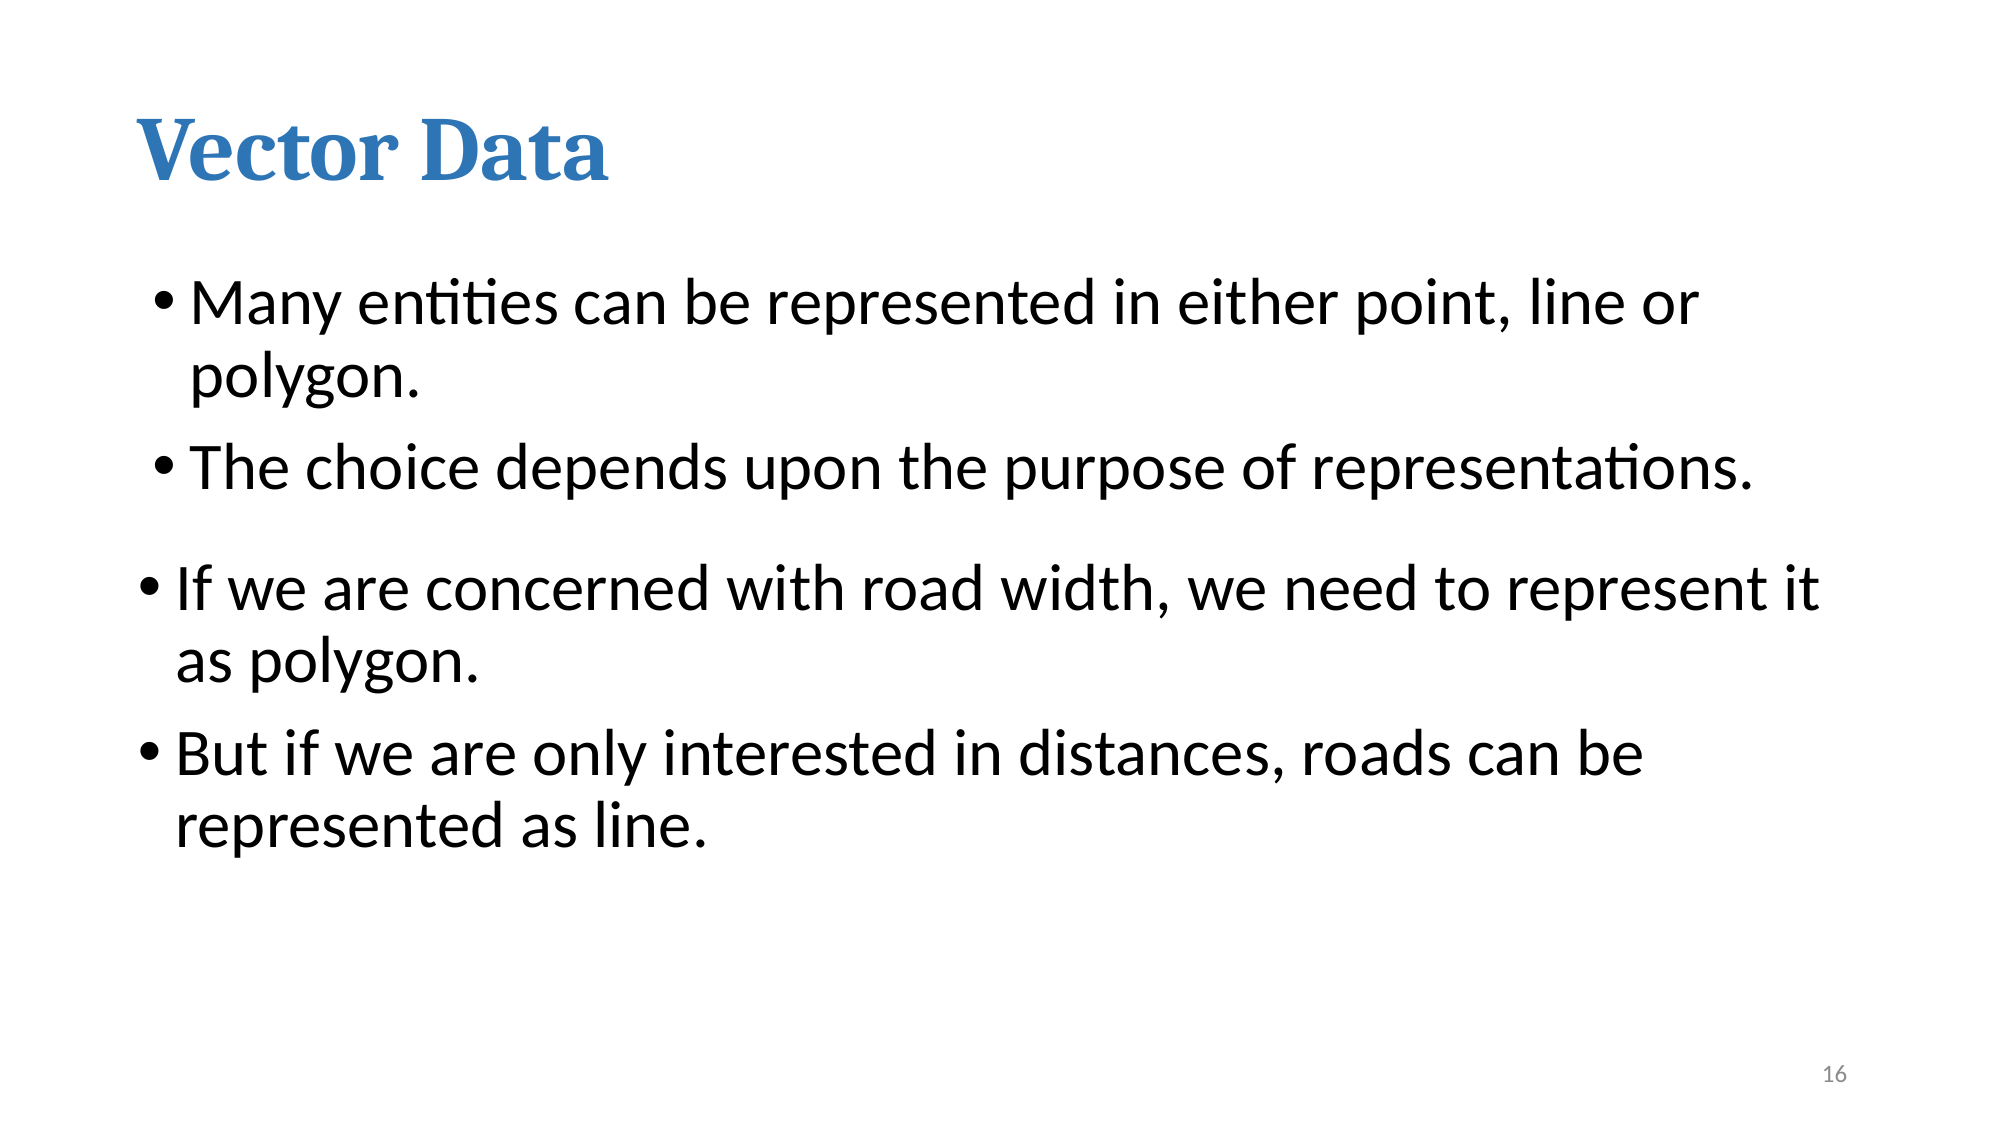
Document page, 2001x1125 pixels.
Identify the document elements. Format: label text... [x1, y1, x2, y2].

slide_number 16 [1412, 1042, 1863, 1103]
list Many entities can be represented in either point, line or polygon. The choice depends upon the purpose of representations. [137, 259, 1863, 611]
title Vector Data [122, 42, 1848, 260]
text_box If we are concerned with road width, we need to represent it as polygon. But if we are only interested in distances, roads can be represented as line. [122, 545, 1848, 982]
